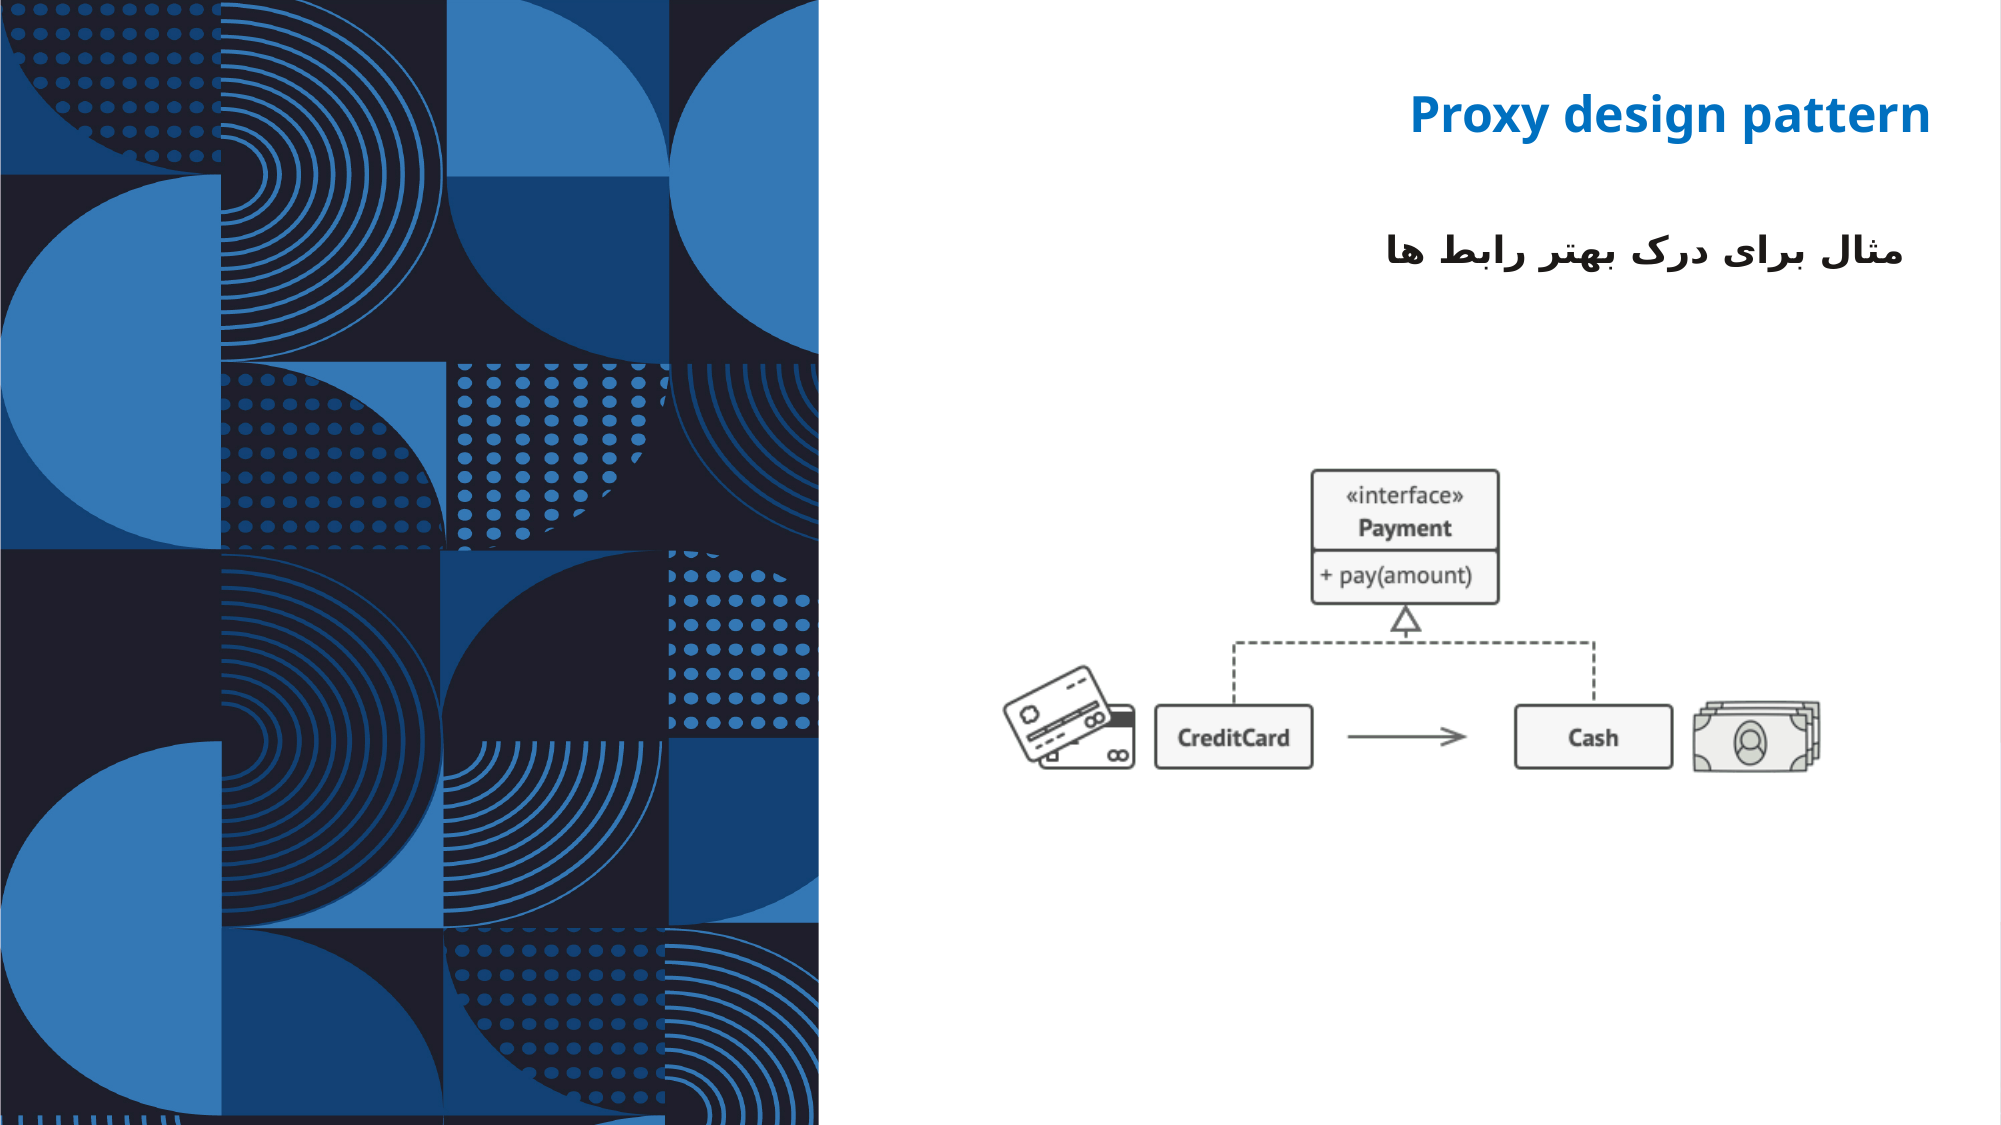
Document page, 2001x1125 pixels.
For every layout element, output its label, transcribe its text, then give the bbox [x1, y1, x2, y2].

picture [0, 0, 818, 1125]
text_box Proxy design pattern [1214, 74, 1948, 150]
picture [987, 455, 1832, 784]
text_box مثال برای درک بهتر رابط ها [878, 150, 1920, 391]
text_box [818, 0, 2000, 1125]
